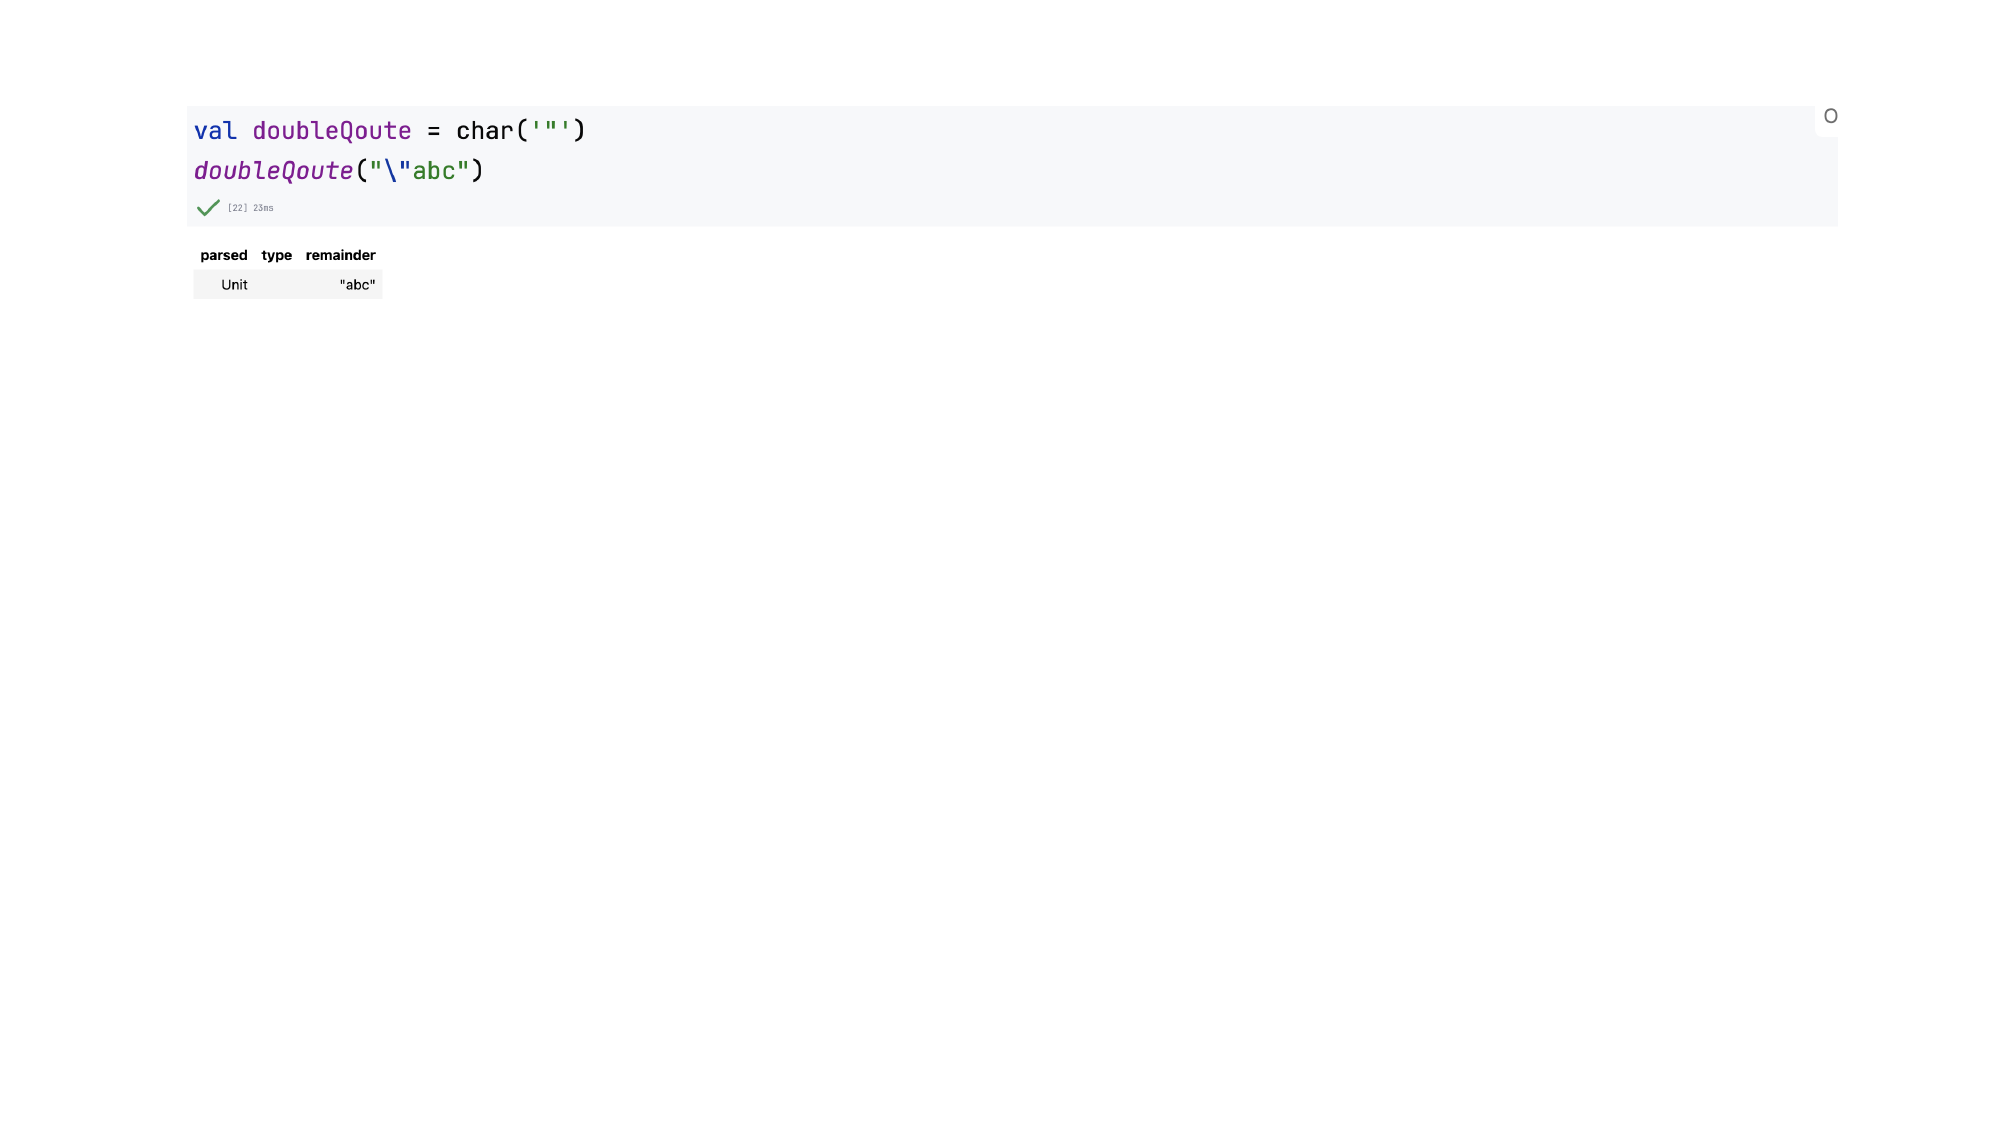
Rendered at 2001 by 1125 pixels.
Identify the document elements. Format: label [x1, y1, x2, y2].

picture [186, 105, 1838, 313]
